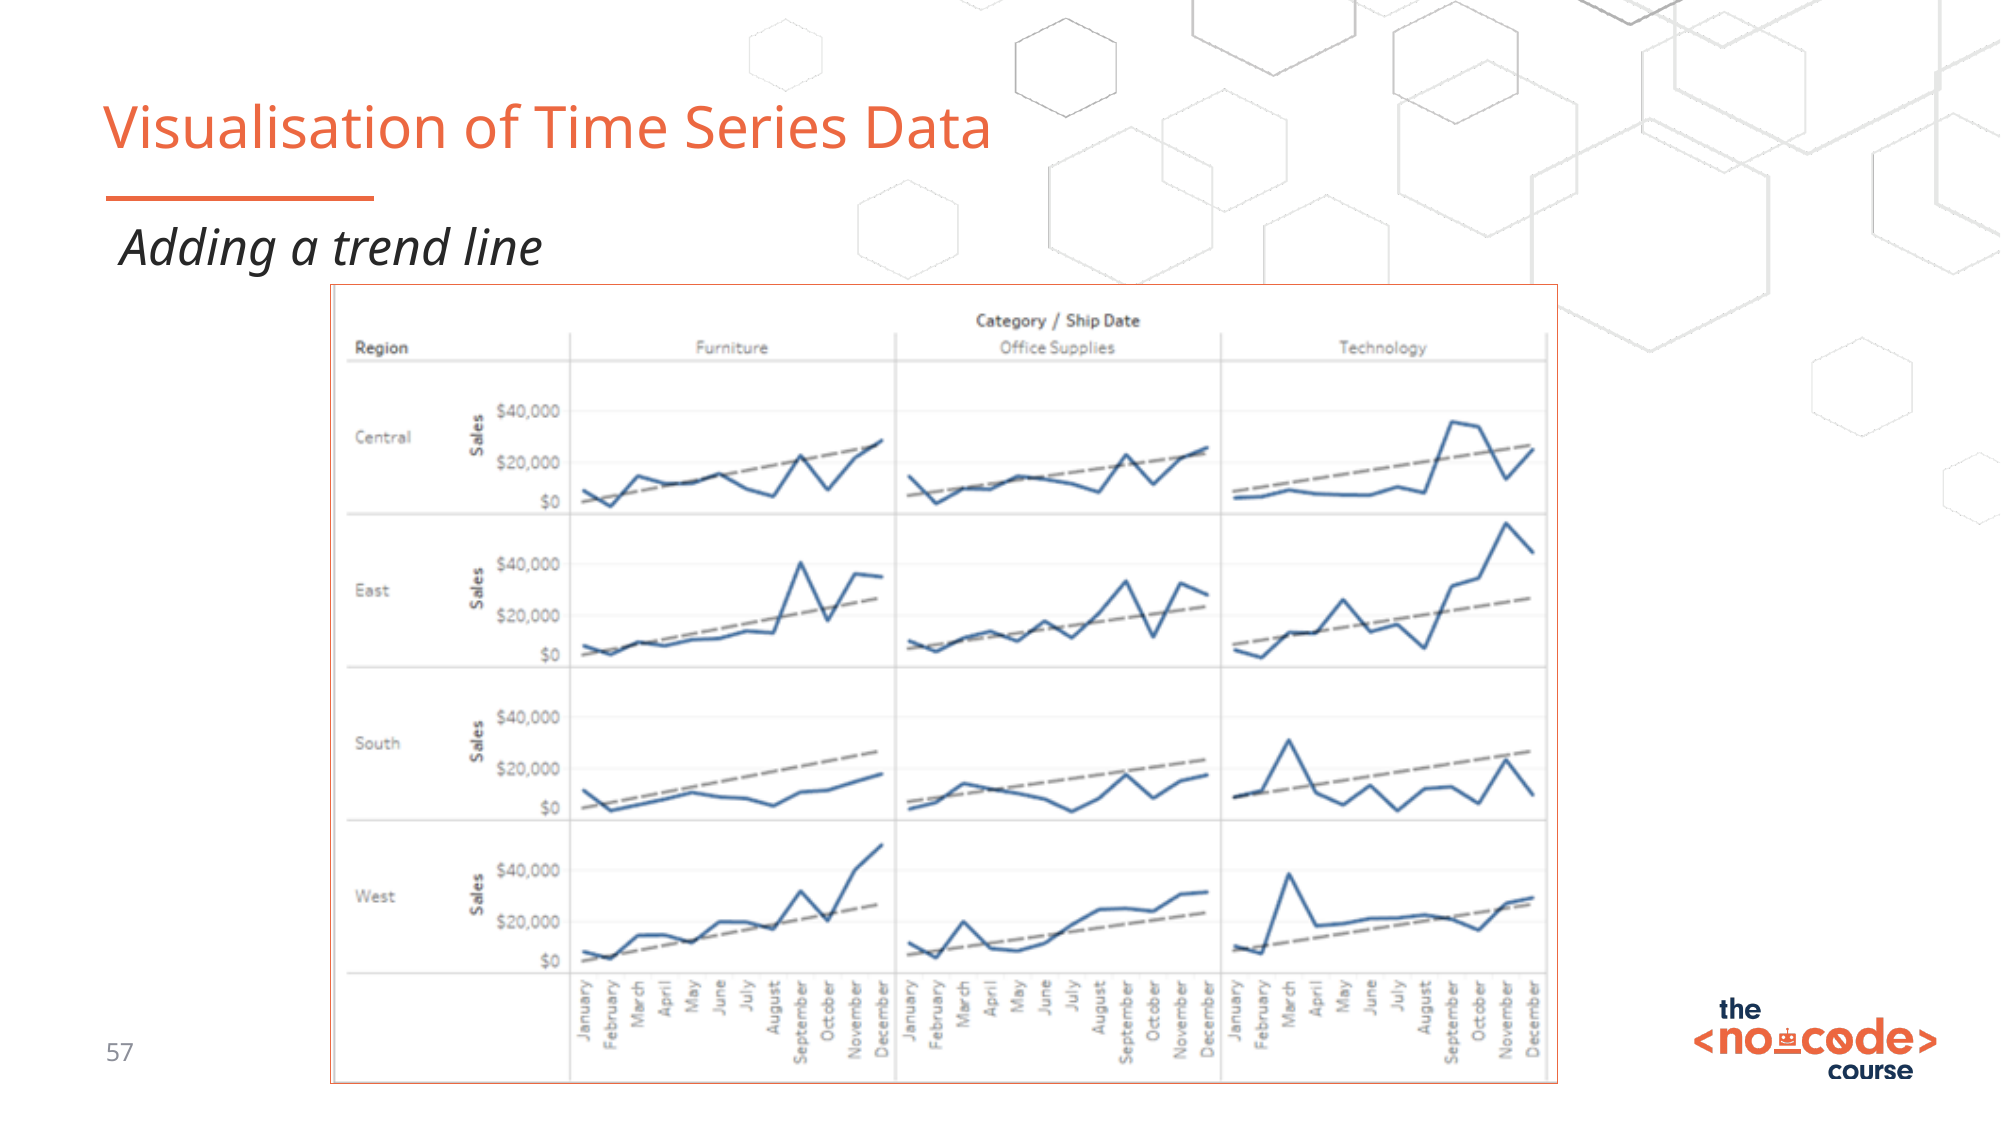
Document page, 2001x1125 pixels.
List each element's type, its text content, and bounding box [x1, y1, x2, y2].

title Visualisation of Time Series Data [103, 59, 1935, 199]
picture [330, 284, 1558, 1084]
text_box Adding a trend line [103, 209, 1977, 301]
slide_number 57 [105, 1023, 330, 1084]
